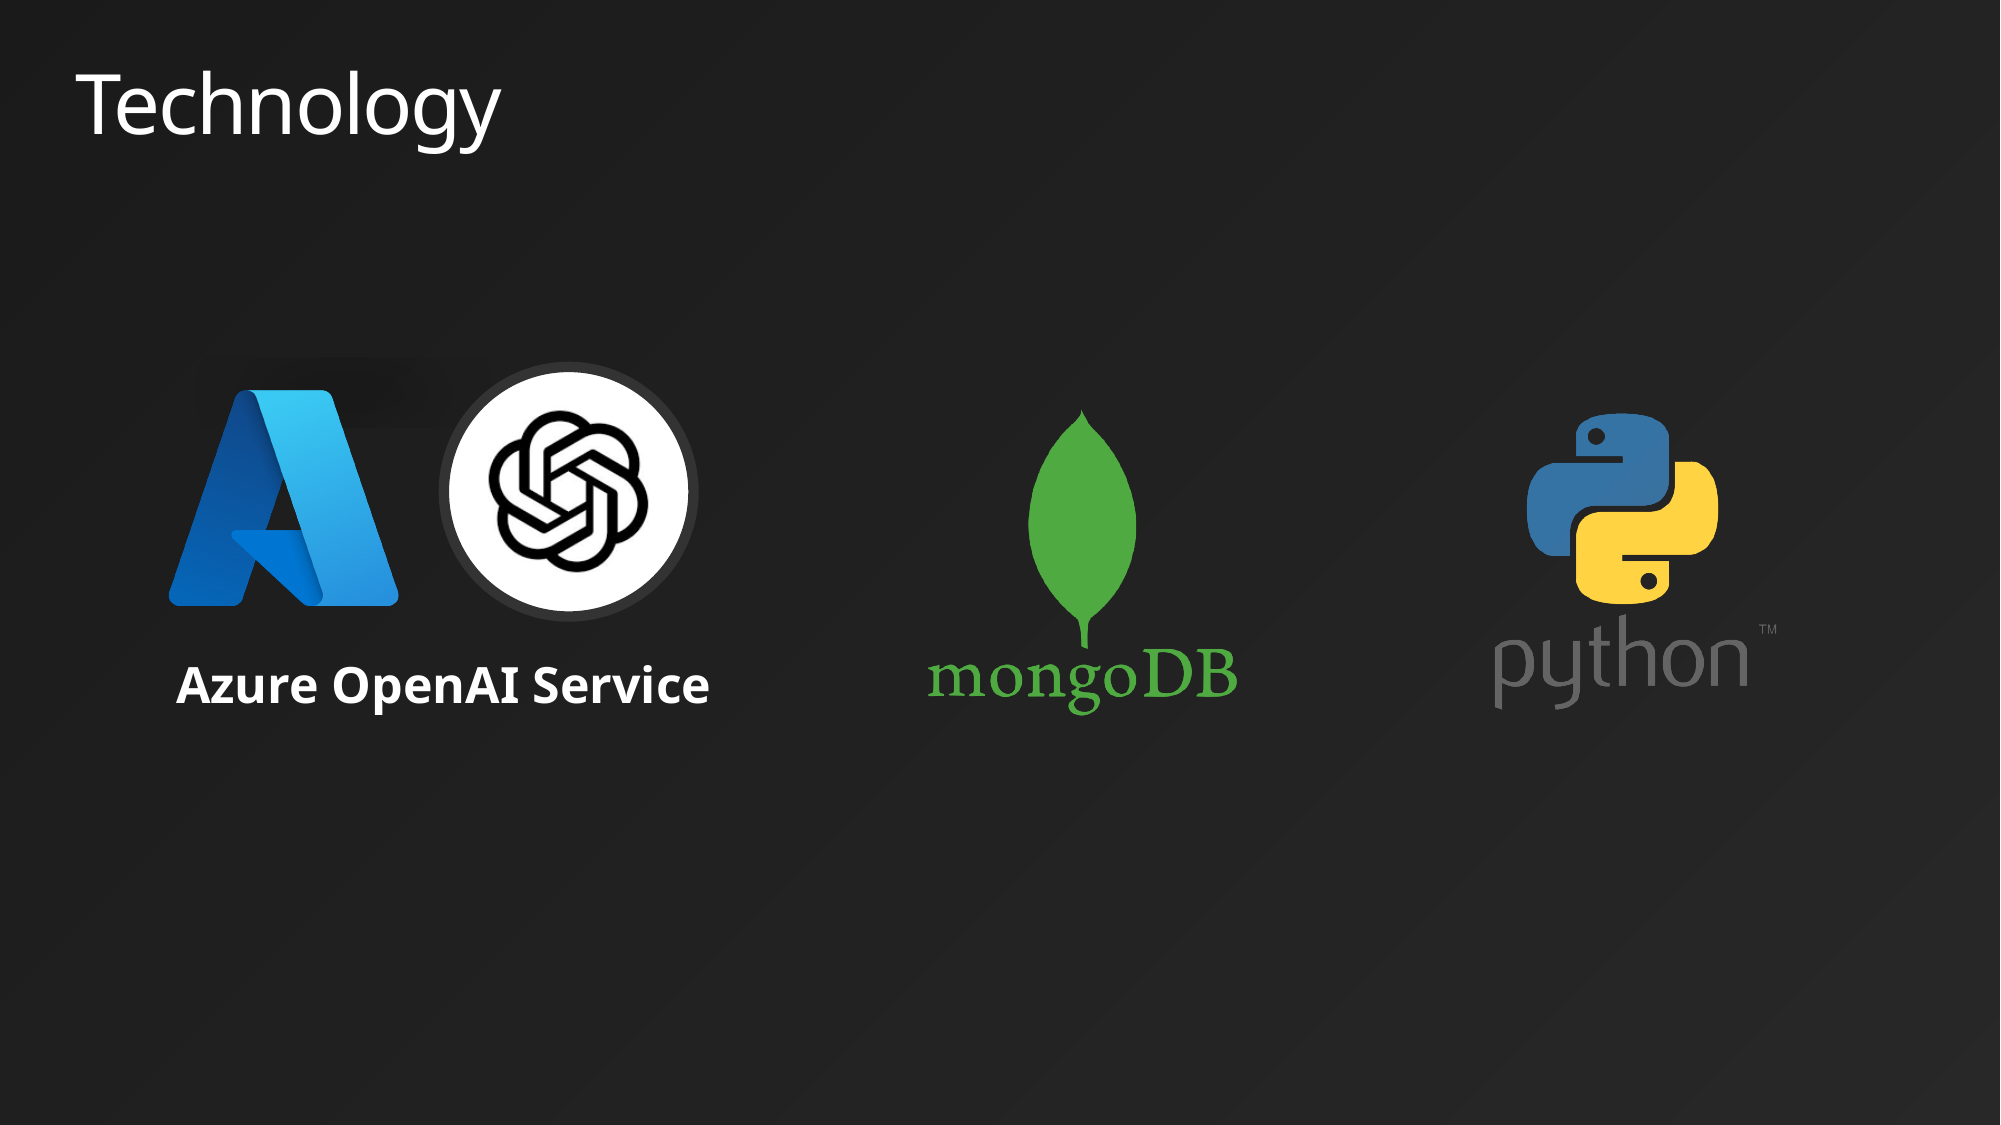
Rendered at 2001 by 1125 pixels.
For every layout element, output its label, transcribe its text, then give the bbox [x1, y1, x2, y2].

picture [920, 401, 1243, 724]
picture [1351, 410, 1893, 715]
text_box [155, 366, 733, 740]
title Technology [75, 47, 1925, 196]
